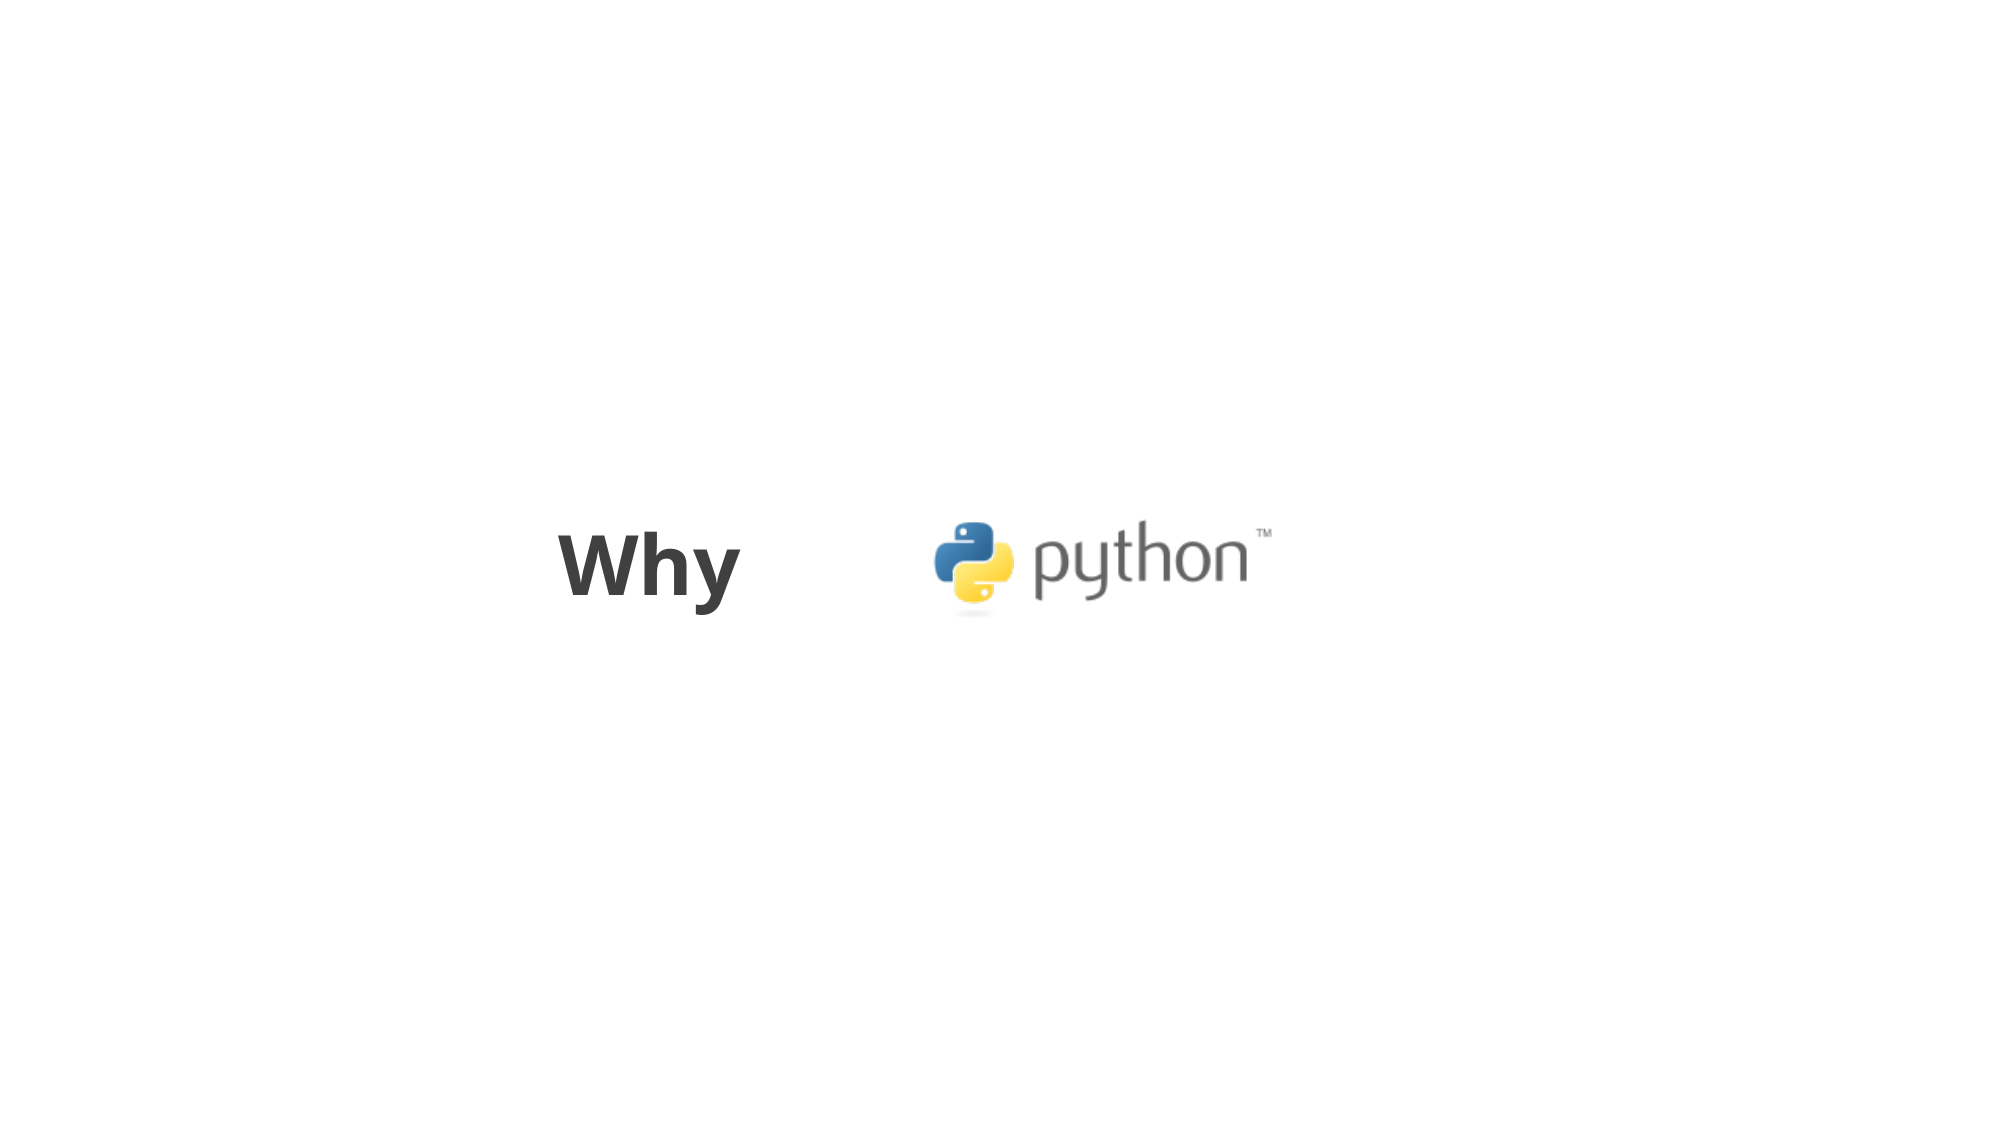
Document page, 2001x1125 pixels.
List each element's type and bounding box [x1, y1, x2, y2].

text_box [0, 504, 1813, 621]
